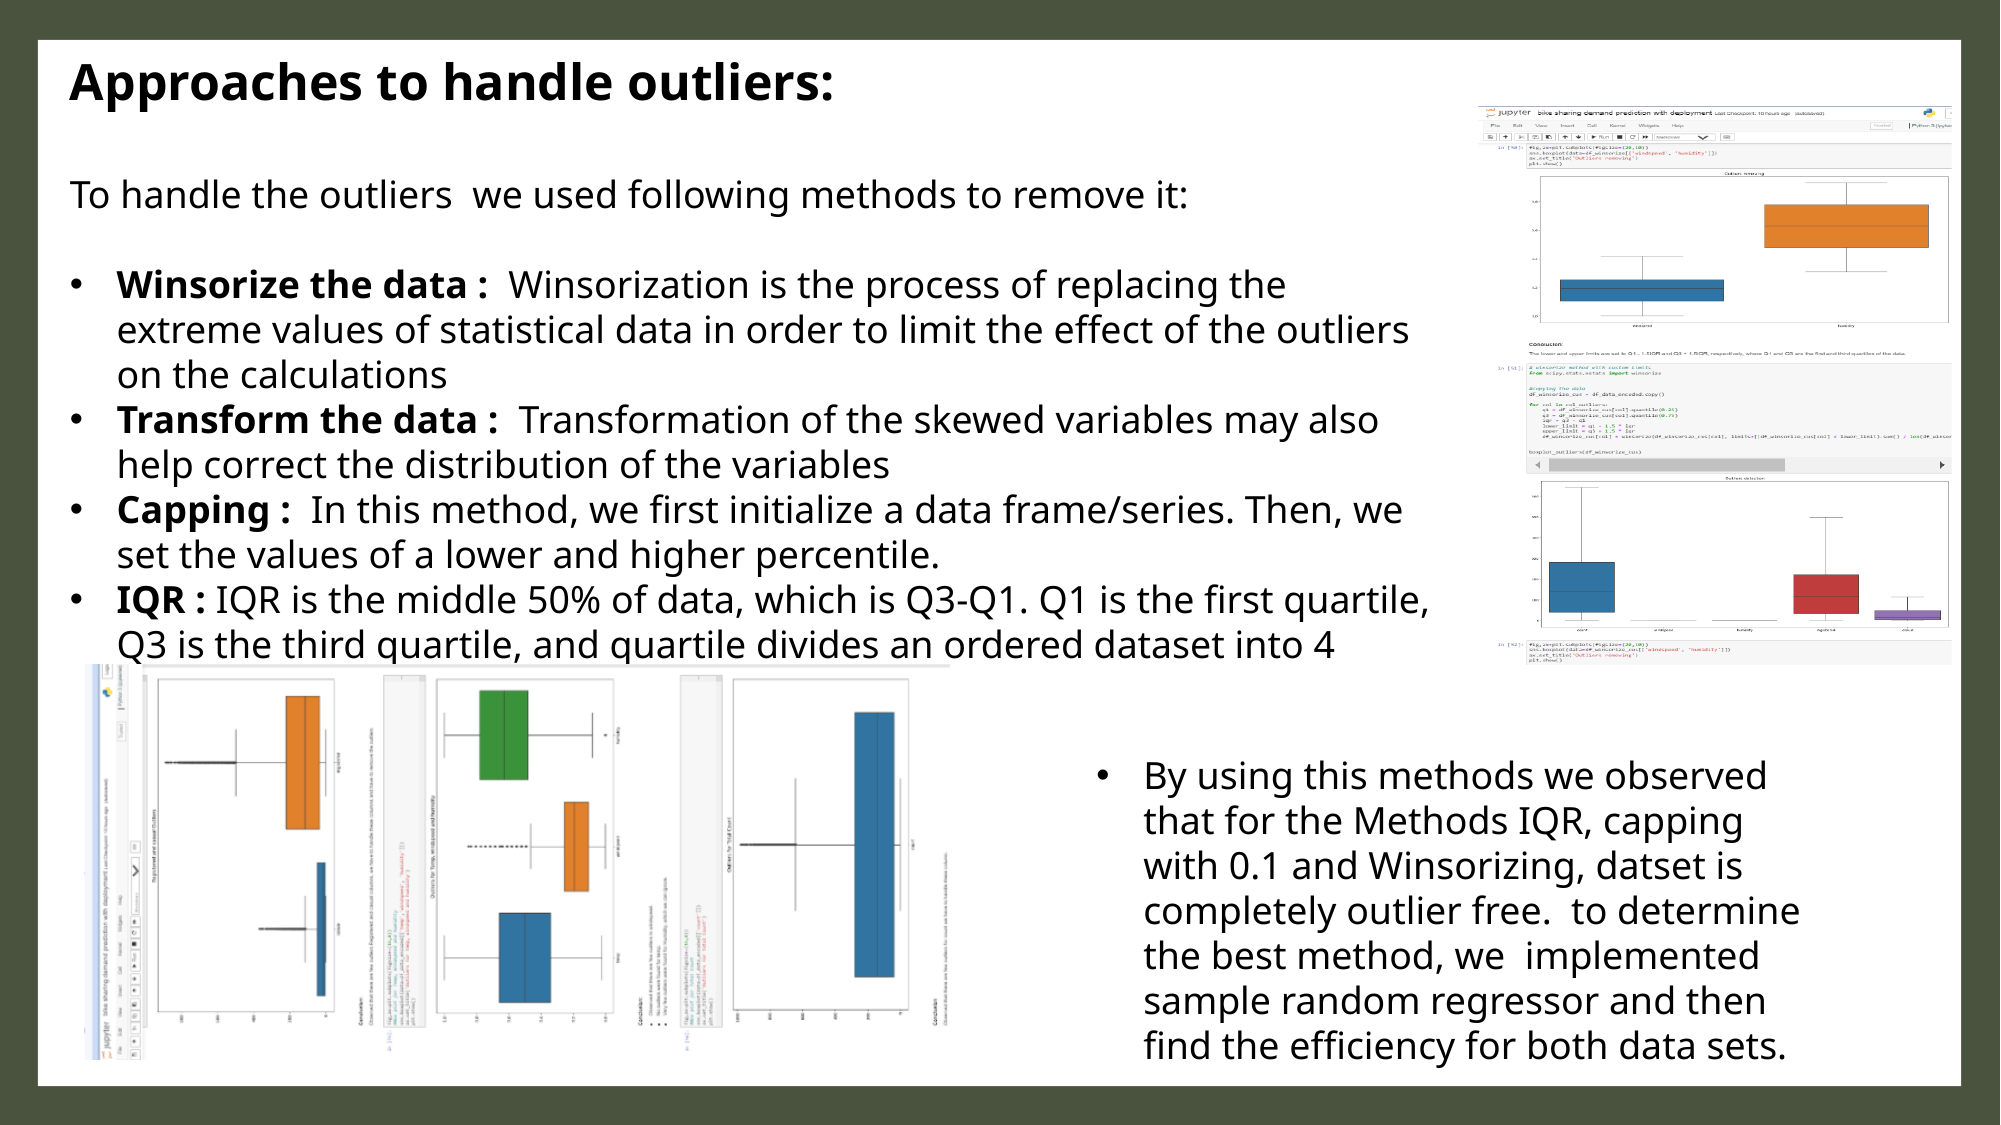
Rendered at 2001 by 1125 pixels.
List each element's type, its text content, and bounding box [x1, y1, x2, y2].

text_box Approaches to handle outliers: To handle the outliers we used following methods to remove it: Winsorize the data : Winsorization is the process of replacing the extreme values of statistical data in order to limit the effect of the outliers on the calculations Transform the data : Transformation of the skewed variables may also help correct the distribution of the variables Capping : In this method, we first initialize a data frame/series. Then, we set the values of a lower and higher percentile. IQR : IQR is the middle 50% of data, which is Q3-Q1. Q1 is the first quartile, Q3 is the third quartile, and quartile divides an ordered dataset into 4 equal-sized groups. [54, 43, 1457, 763]
text_box By using this methods we observed that for the Methods IQR, capping with 0.1 and Winsorizing, datset is completely outlier free. to determine the best method, we implemented sample random regressor and then find the efficiency for both data sets. [1081, 744, 1837, 1075]
picture [84, 428, 950, 1125]
picture [1478, 105, 1952, 665]
